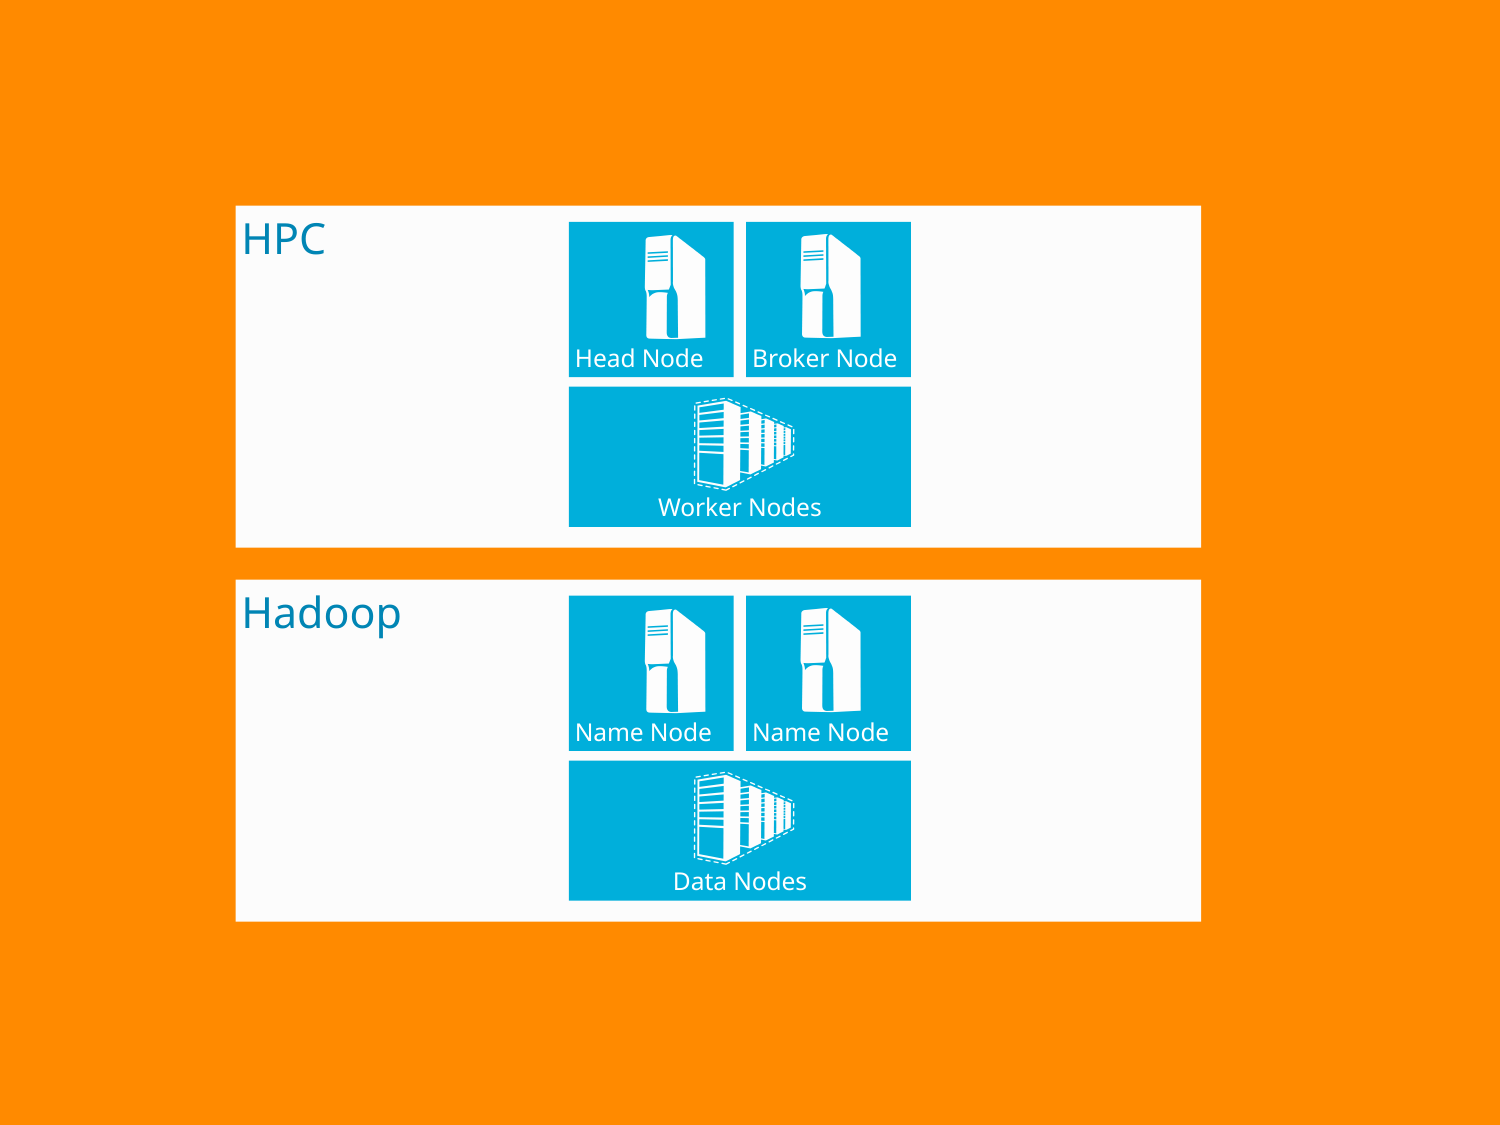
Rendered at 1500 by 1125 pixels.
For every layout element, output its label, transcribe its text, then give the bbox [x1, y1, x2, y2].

picture [645, 610, 670, 664]
picture [786, 428, 790, 455]
picture [829, 236, 860, 337]
picture [647, 292, 668, 338]
picture [777, 424, 783, 459]
picture [786, 802, 790, 829]
picture [676, 873, 683, 886]
picture [801, 609, 826, 664]
picture [645, 236, 670, 290]
picture [675, 750, 812, 760]
picture [673, 610, 705, 712]
picture [803, 292, 823, 337]
picture [801, 235, 826, 290]
text_box Worker Nodes [568, 386, 911, 527]
text_box HPC [235, 205, 1202, 548]
picture [764, 793, 774, 840]
picture [675, 376, 812, 386]
text_box Name Node [746, 595, 911, 751]
text_box Data Nodes [568, 760, 911, 901]
picture [777, 798, 783, 833]
text_box Name Node [568, 595, 734, 751]
picture [734, 222, 740, 352]
text_box Hadoop [235, 579, 1202, 922]
picture [698, 402, 762, 486]
picture [647, 666, 668, 712]
picture [698, 776, 762, 860]
picture [673, 236, 705, 338]
picture [708, 498, 713, 512]
text_box Broker Node [746, 221, 911, 378]
picture [734, 596, 740, 726]
picture [803, 666, 823, 711]
picture [829, 610, 860, 711]
text_box Head Node [568, 221, 734, 378]
picture [736, 873, 740, 886]
picture [764, 419, 774, 466]
picture [707, 877, 712, 886]
